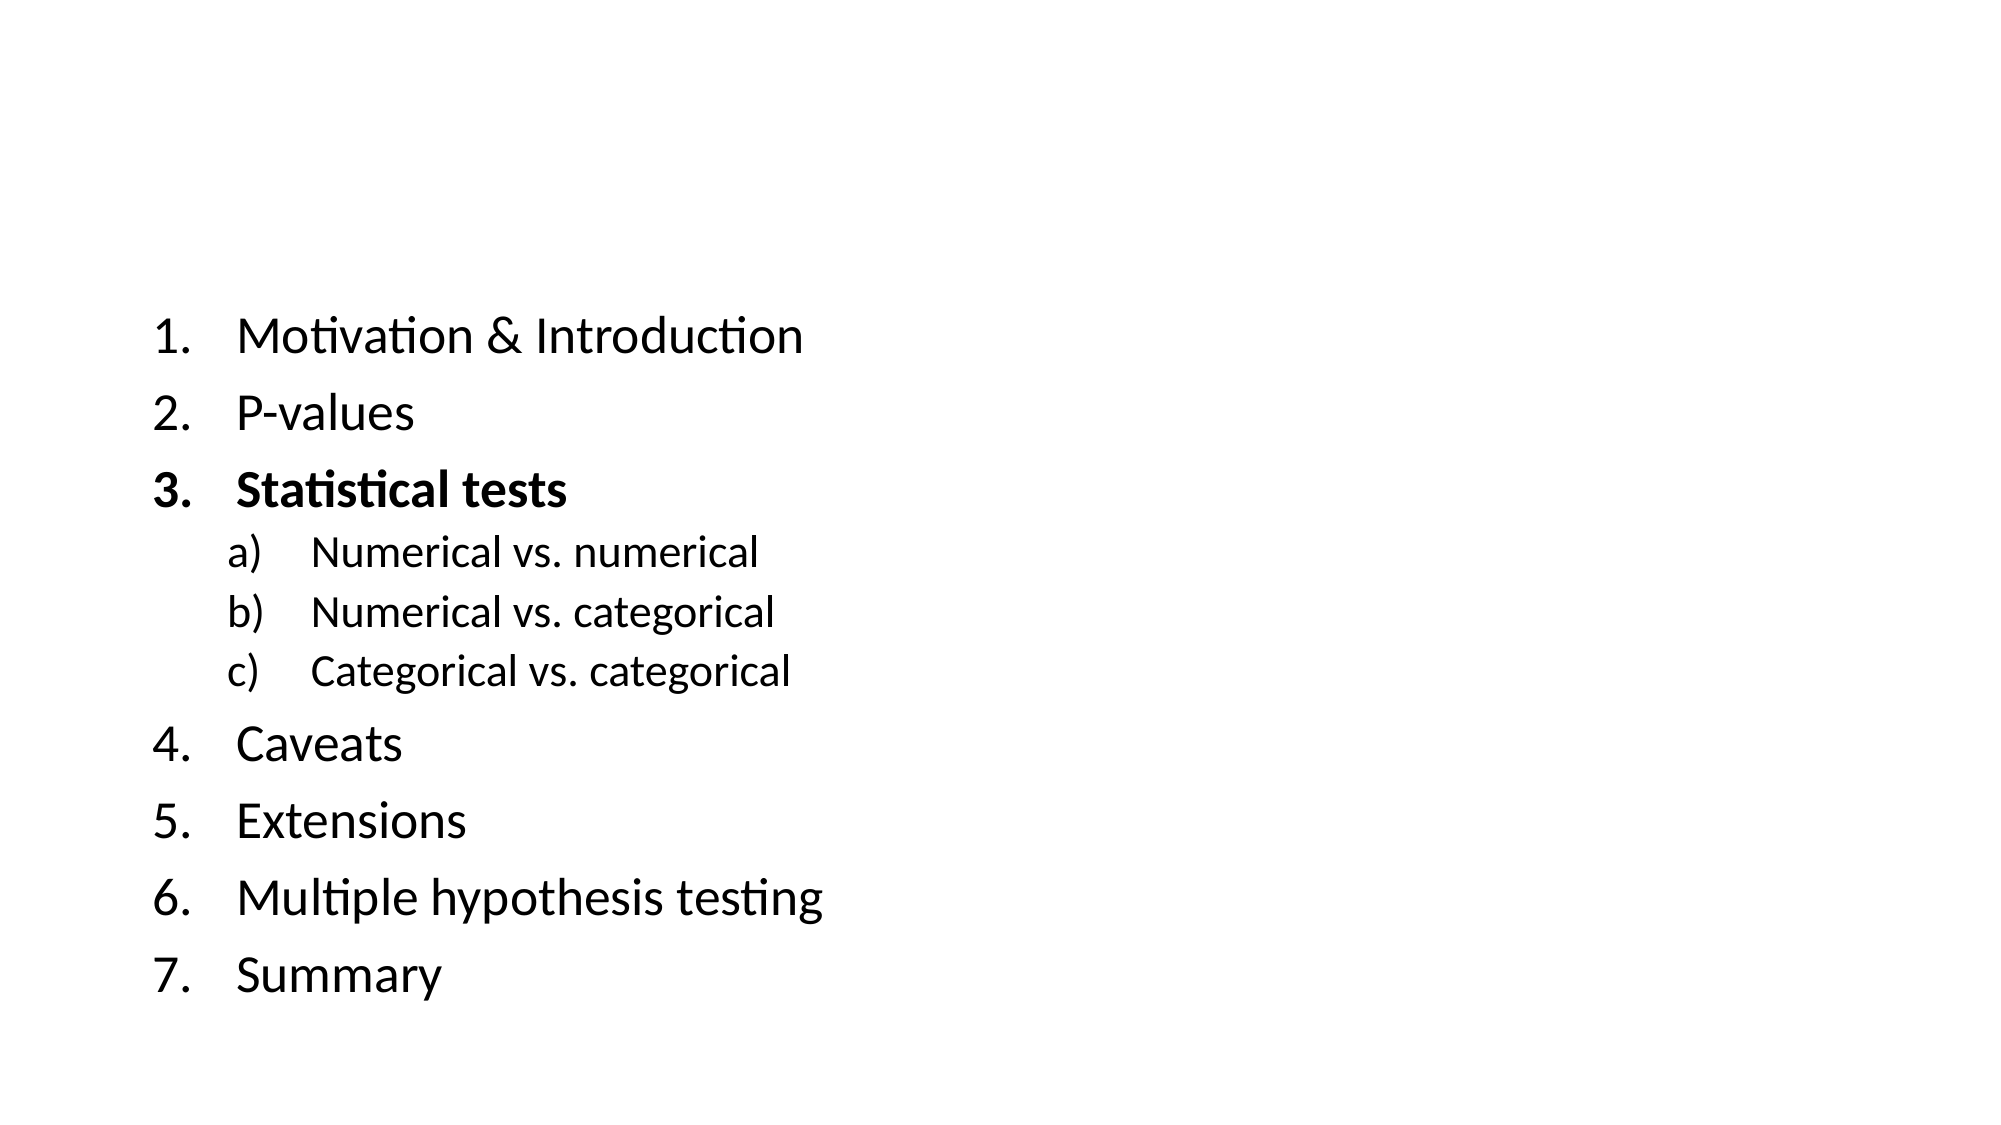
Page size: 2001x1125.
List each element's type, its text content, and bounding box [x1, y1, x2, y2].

list Motivation & Introduction P-values Statistical tests Numerical vs. numerical Numerical vs. categorical Categorical vs. categorical Caveats Extensions Multiple hypothesis testing Summary [137, 299, 1863, 1014]
